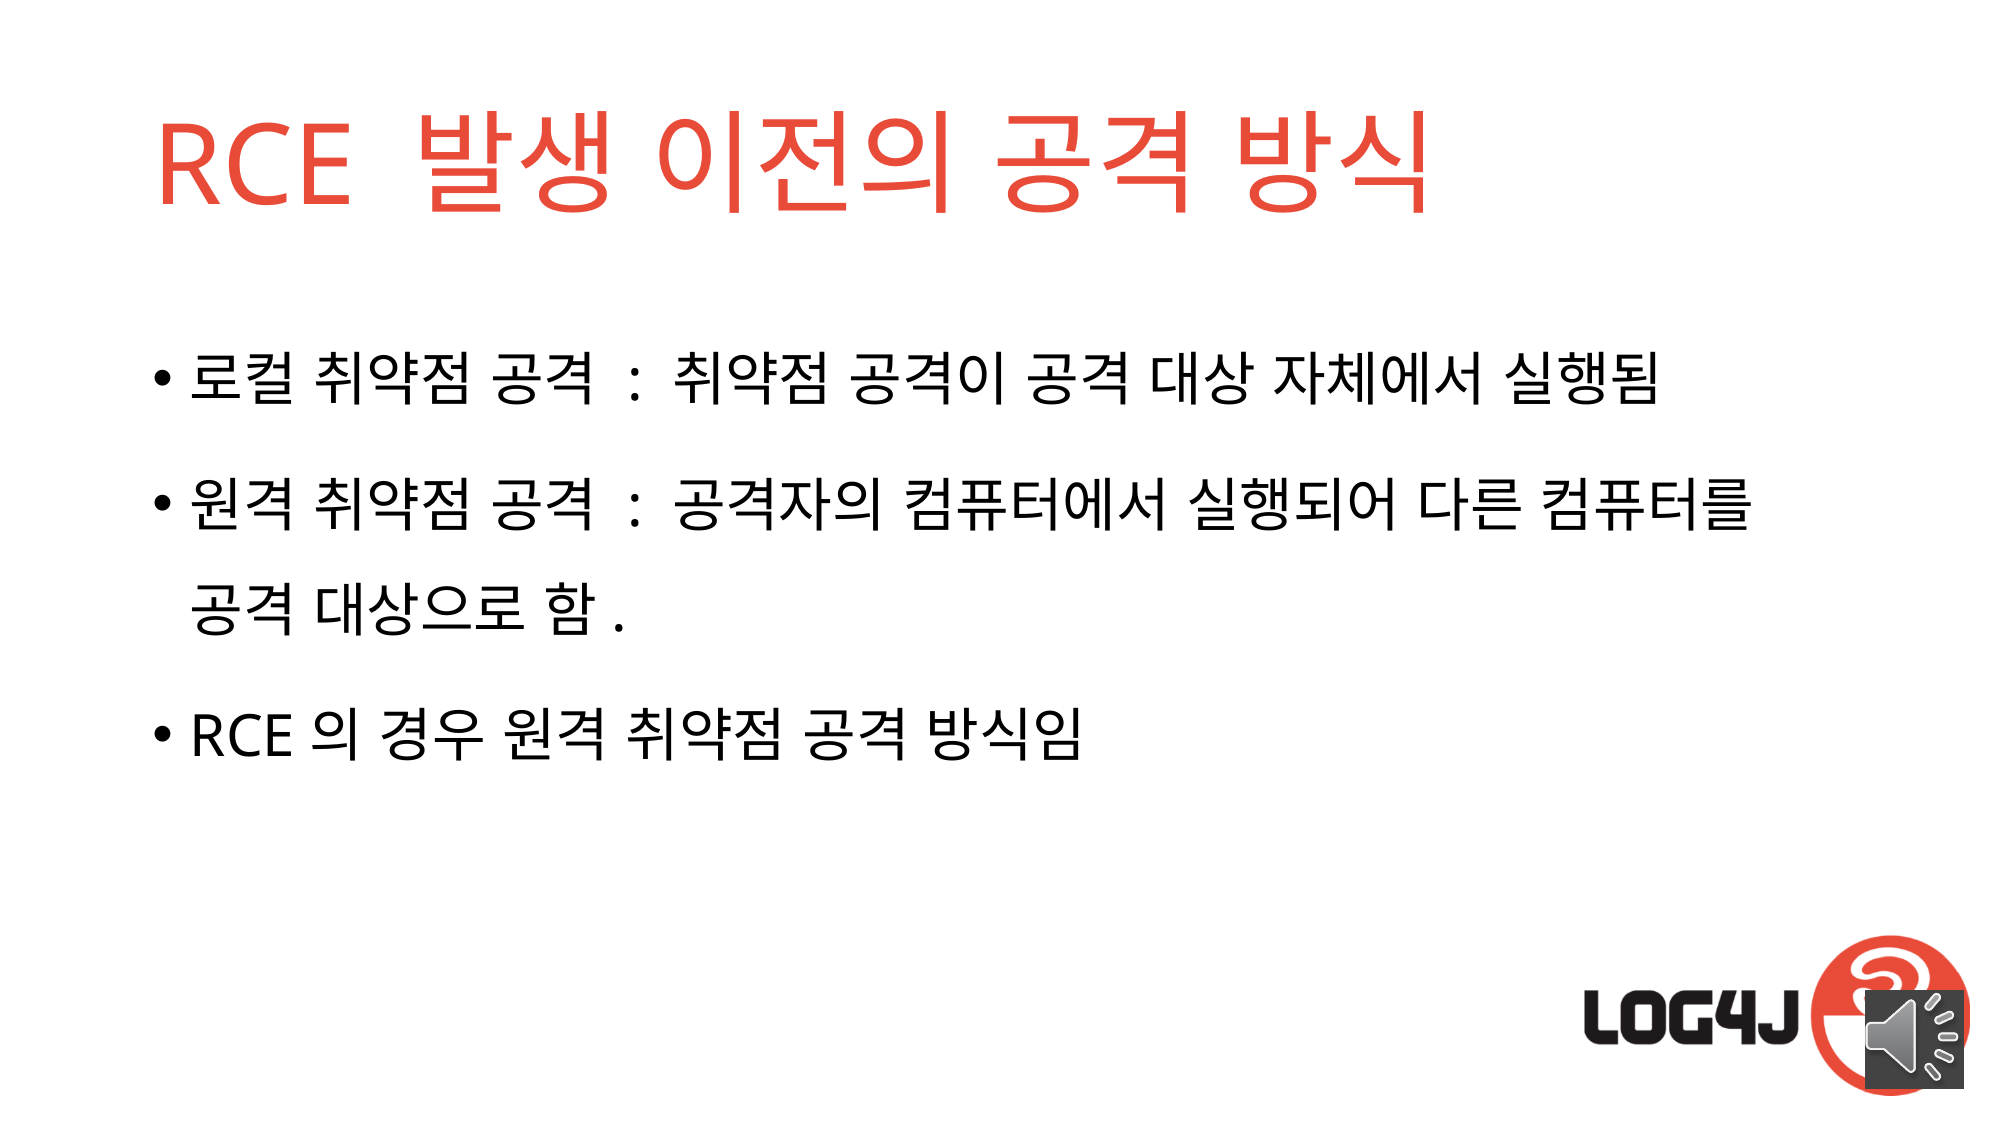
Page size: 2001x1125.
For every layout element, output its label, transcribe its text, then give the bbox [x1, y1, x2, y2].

title RCE 발생 이전의 공격 방식 [137, 59, 1863, 278]
list 로컬 취약점 공격 : 취약점 공격이 공격 대상 자체에서 실행됨 원격 취약점 공격 : 공격자의 컴퓨터에서 실행되어 다른 컴퓨터를 공격 대상으로 함. RCE의 경우 원격 취약점 공격 방식임 [137, 299, 1863, 1014]
picture [1566, 929, 1982, 1099]
